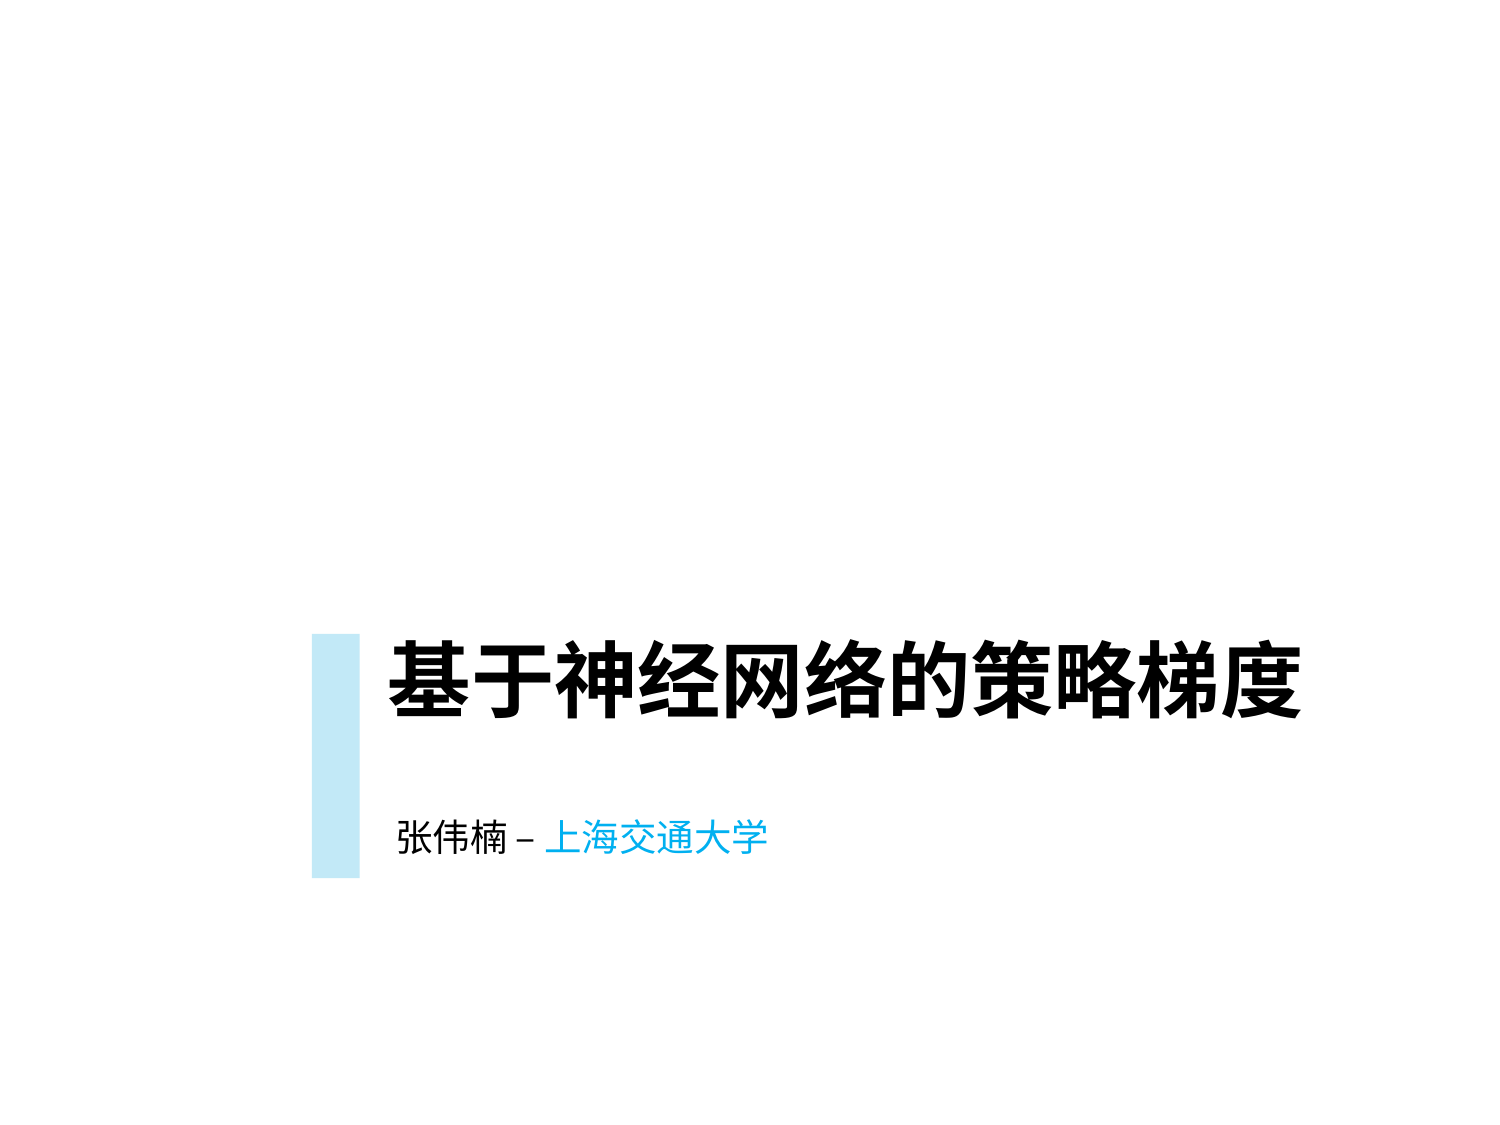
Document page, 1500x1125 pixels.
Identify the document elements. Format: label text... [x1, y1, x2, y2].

text_box 基于神经网络的策略梯度 [373, 621, 1339, 736]
text_box 张伟楠 – 上海交通大学 [380, 806, 1346, 867]
